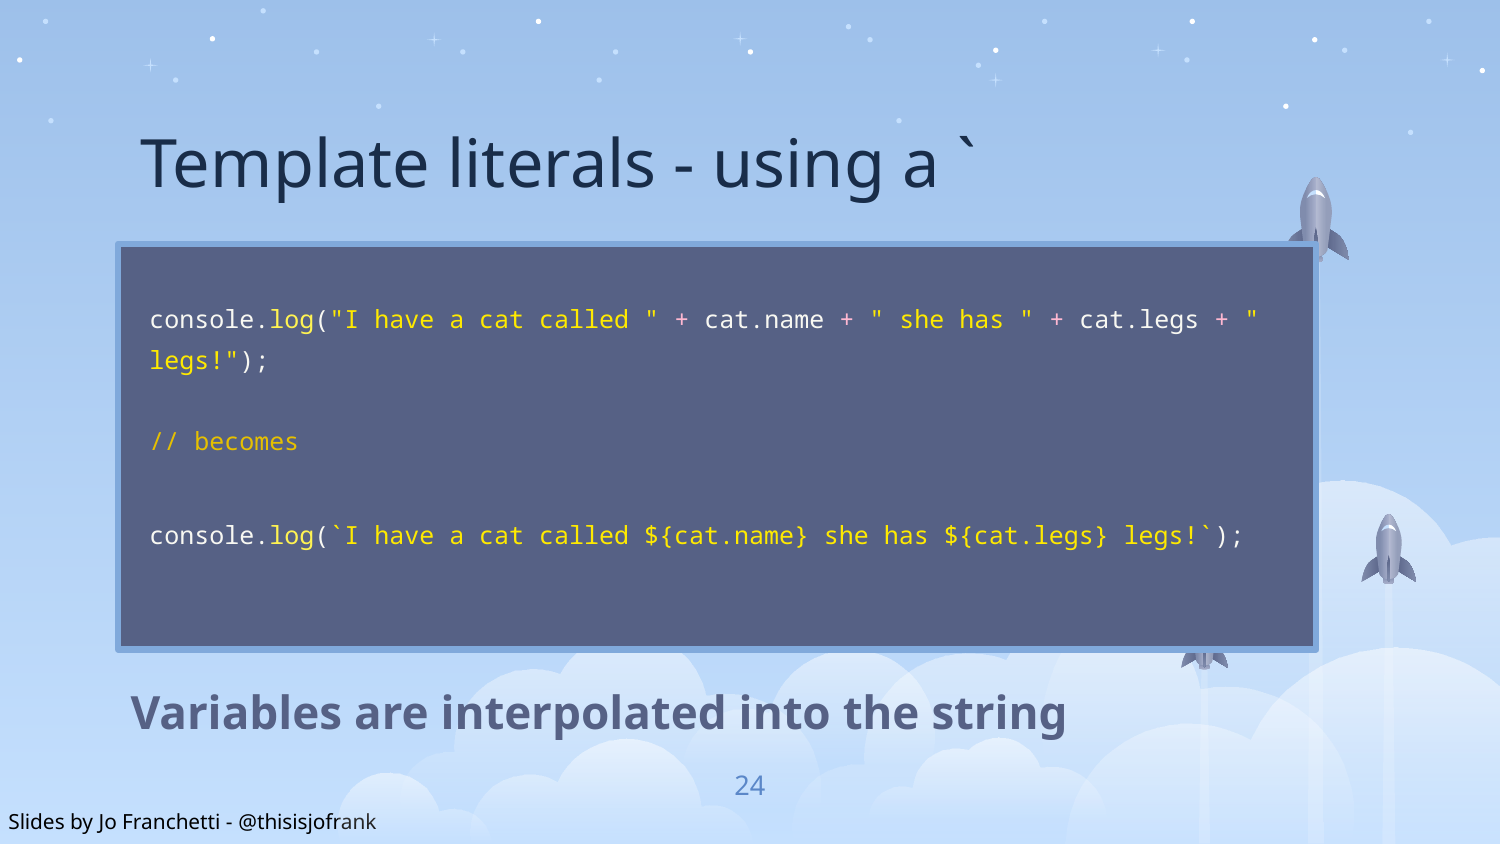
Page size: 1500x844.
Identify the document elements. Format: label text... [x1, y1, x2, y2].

text_box [118, 243, 1317, 650]
title Template literals - using a ` [140, 137, 1165, 203]
slide_number 24 [705, 754, 795, 819]
title console.log("I have a cat called " + cat.name + " she has " + cat.legs + " legs!"); // becomes console.log(`I have a cat called ${cat.name} she has ${cat.legs} legs!`); [149, 293, 1297, 584]
title Variables are interpolated into the string [130, 674, 1164, 740]
